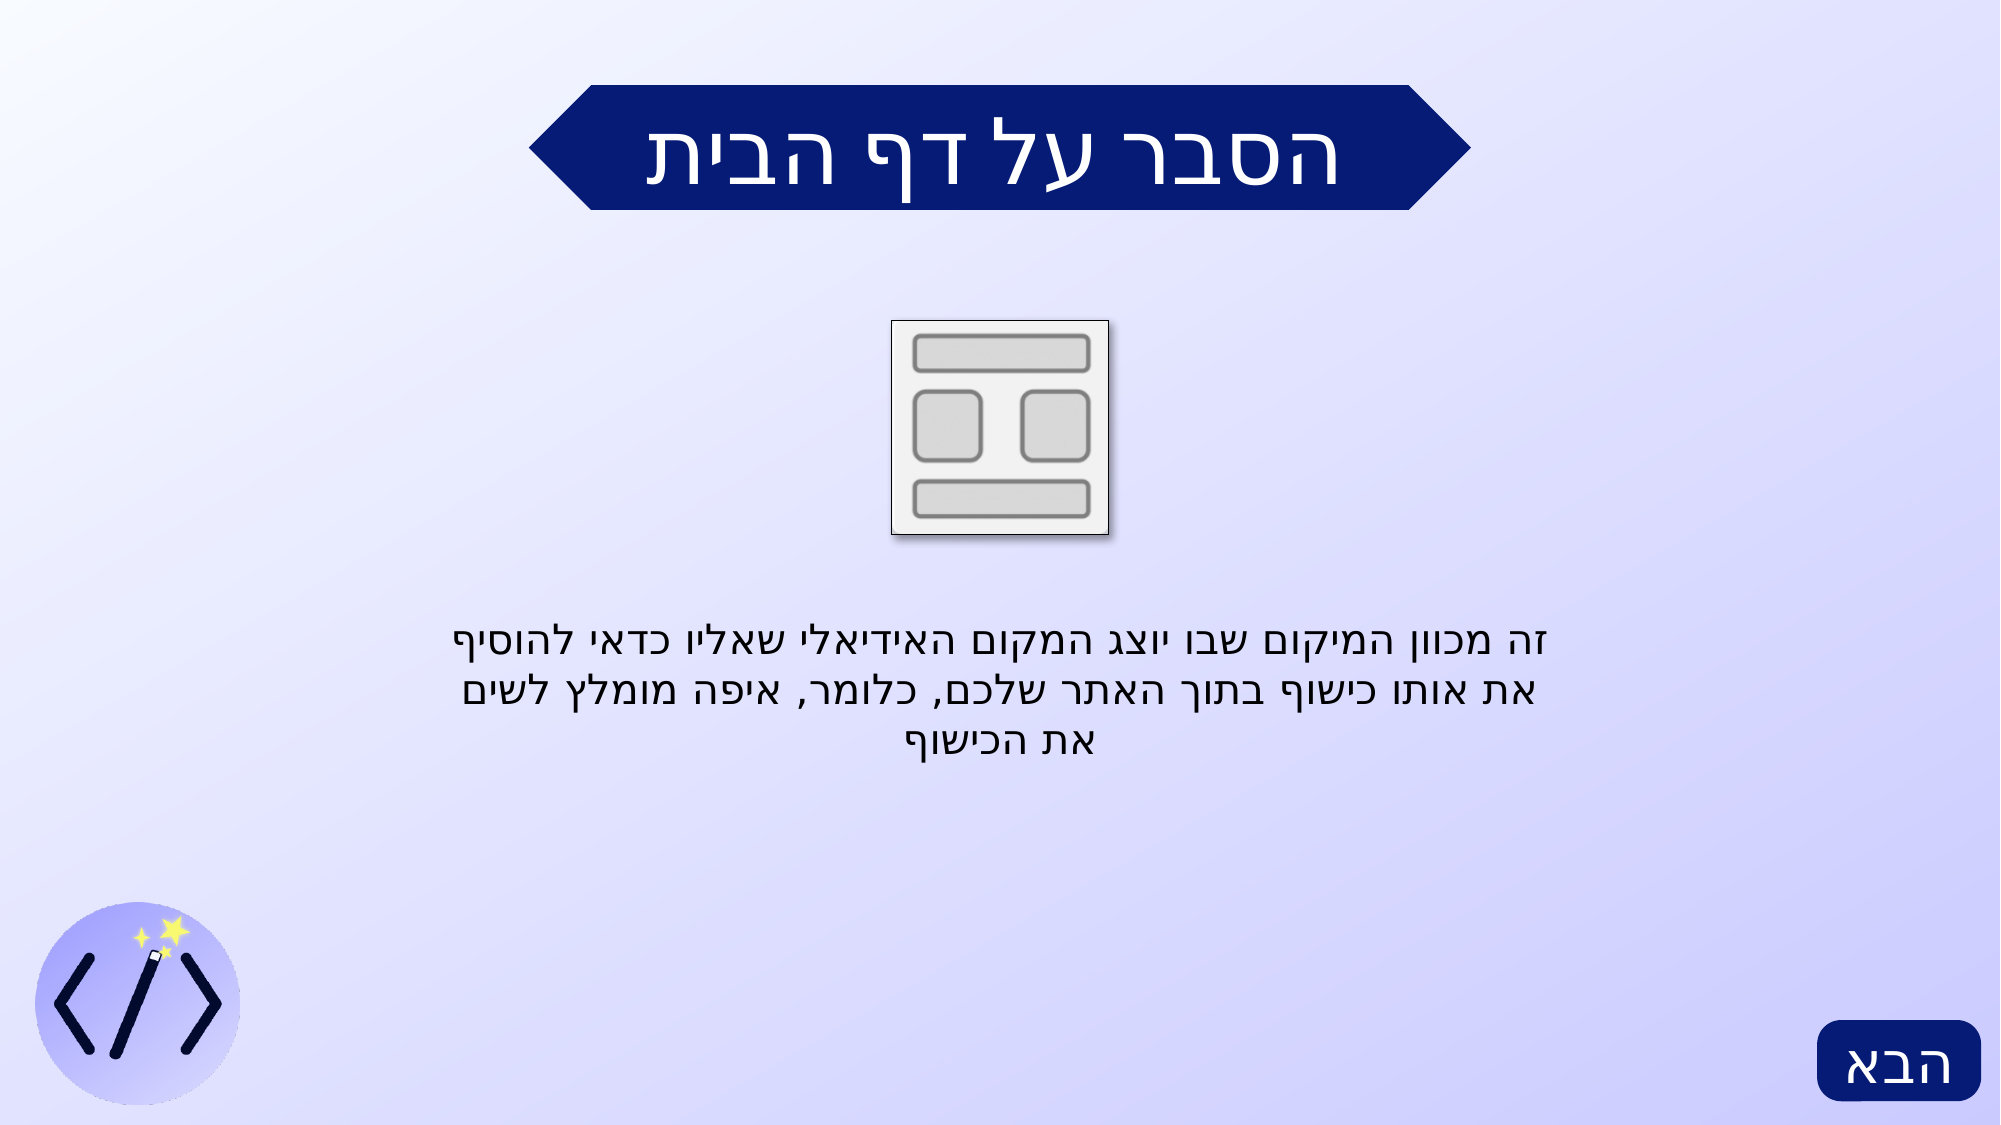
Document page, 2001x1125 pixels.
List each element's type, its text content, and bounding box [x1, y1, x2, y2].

text_box זה מכוון המיקום שבו יוצג המקום האידיאלי שאליו כדאי להוסיף את אותו כישוף בתוך האתר שלכם, כלומר, איפה מומלץ לשים את הכישוף [414, 605, 1586, 771]
picture [35, 902, 240, 1105]
text_box הבא [1816, 1019, 1983, 1103]
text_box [528, 85, 1471, 212]
picture [891, 320, 1109, 535]
